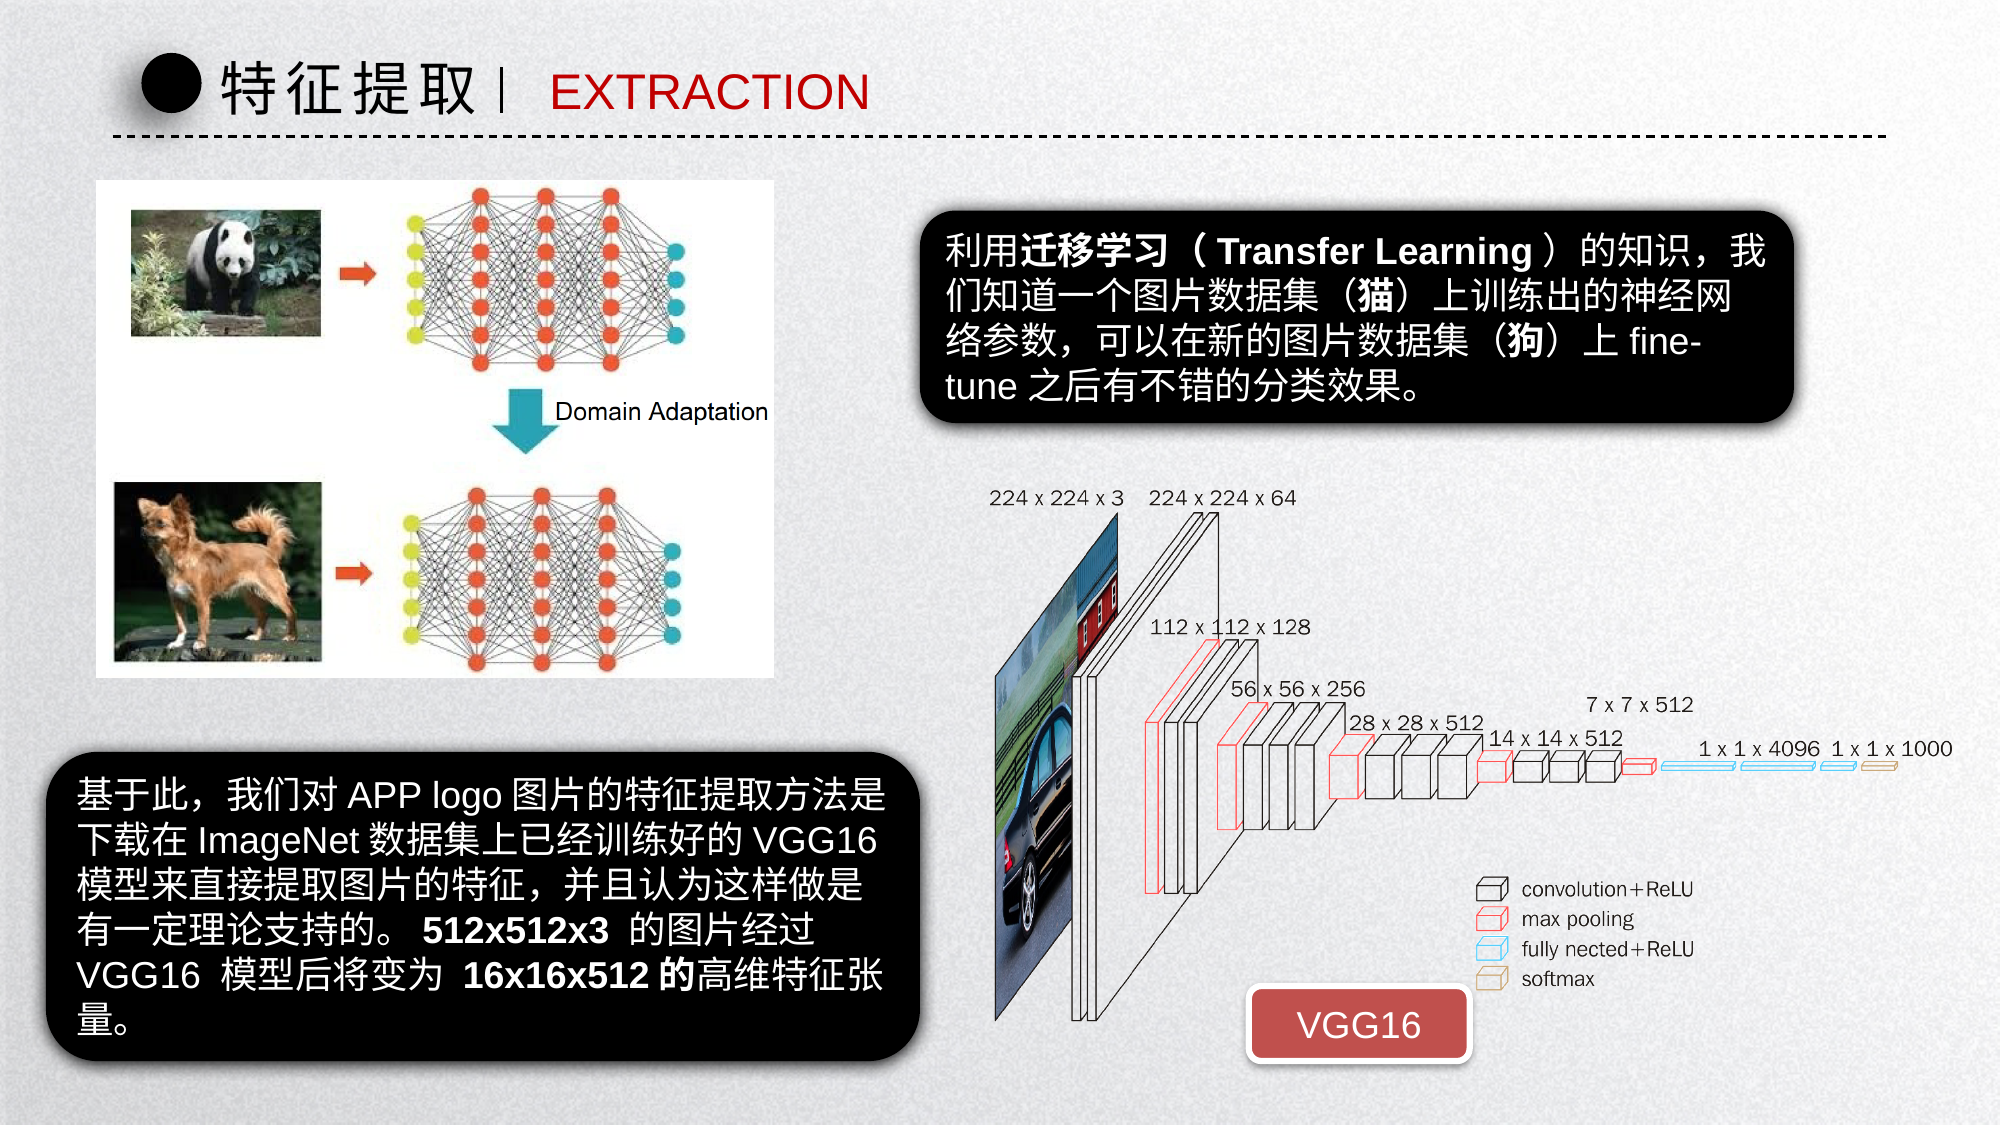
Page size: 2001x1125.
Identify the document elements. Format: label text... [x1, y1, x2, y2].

text_box EXTRACTION [534, 51, 886, 127]
text_box 基于此，我们对APP logo图片的特征提取方法是下载在ImageNet数据集上已经训练好的VGG16模型来直接提取图片的特征，并且认为这样做是有一定理论支持的。512x512x3 的图片经过VGG16 模型后将变为 16x16x512的高维特征张量。 [45, 751, 920, 1062]
picture [0, 0, 2000, 1125]
text_box [139, 50, 204, 116]
text_box 利用迁移学习（Transfer Learning）的知识，我们知道一个图片数据集（猫）上训练出的神经网络参数，可以在新的图片数据集（狗）上fine-tune之后有不错的分类效果。 [919, 210, 1794, 424]
text_box 特征提取 [204, 45, 493, 130]
text_box VGG16 [1245, 1046, 1473, 1065]
